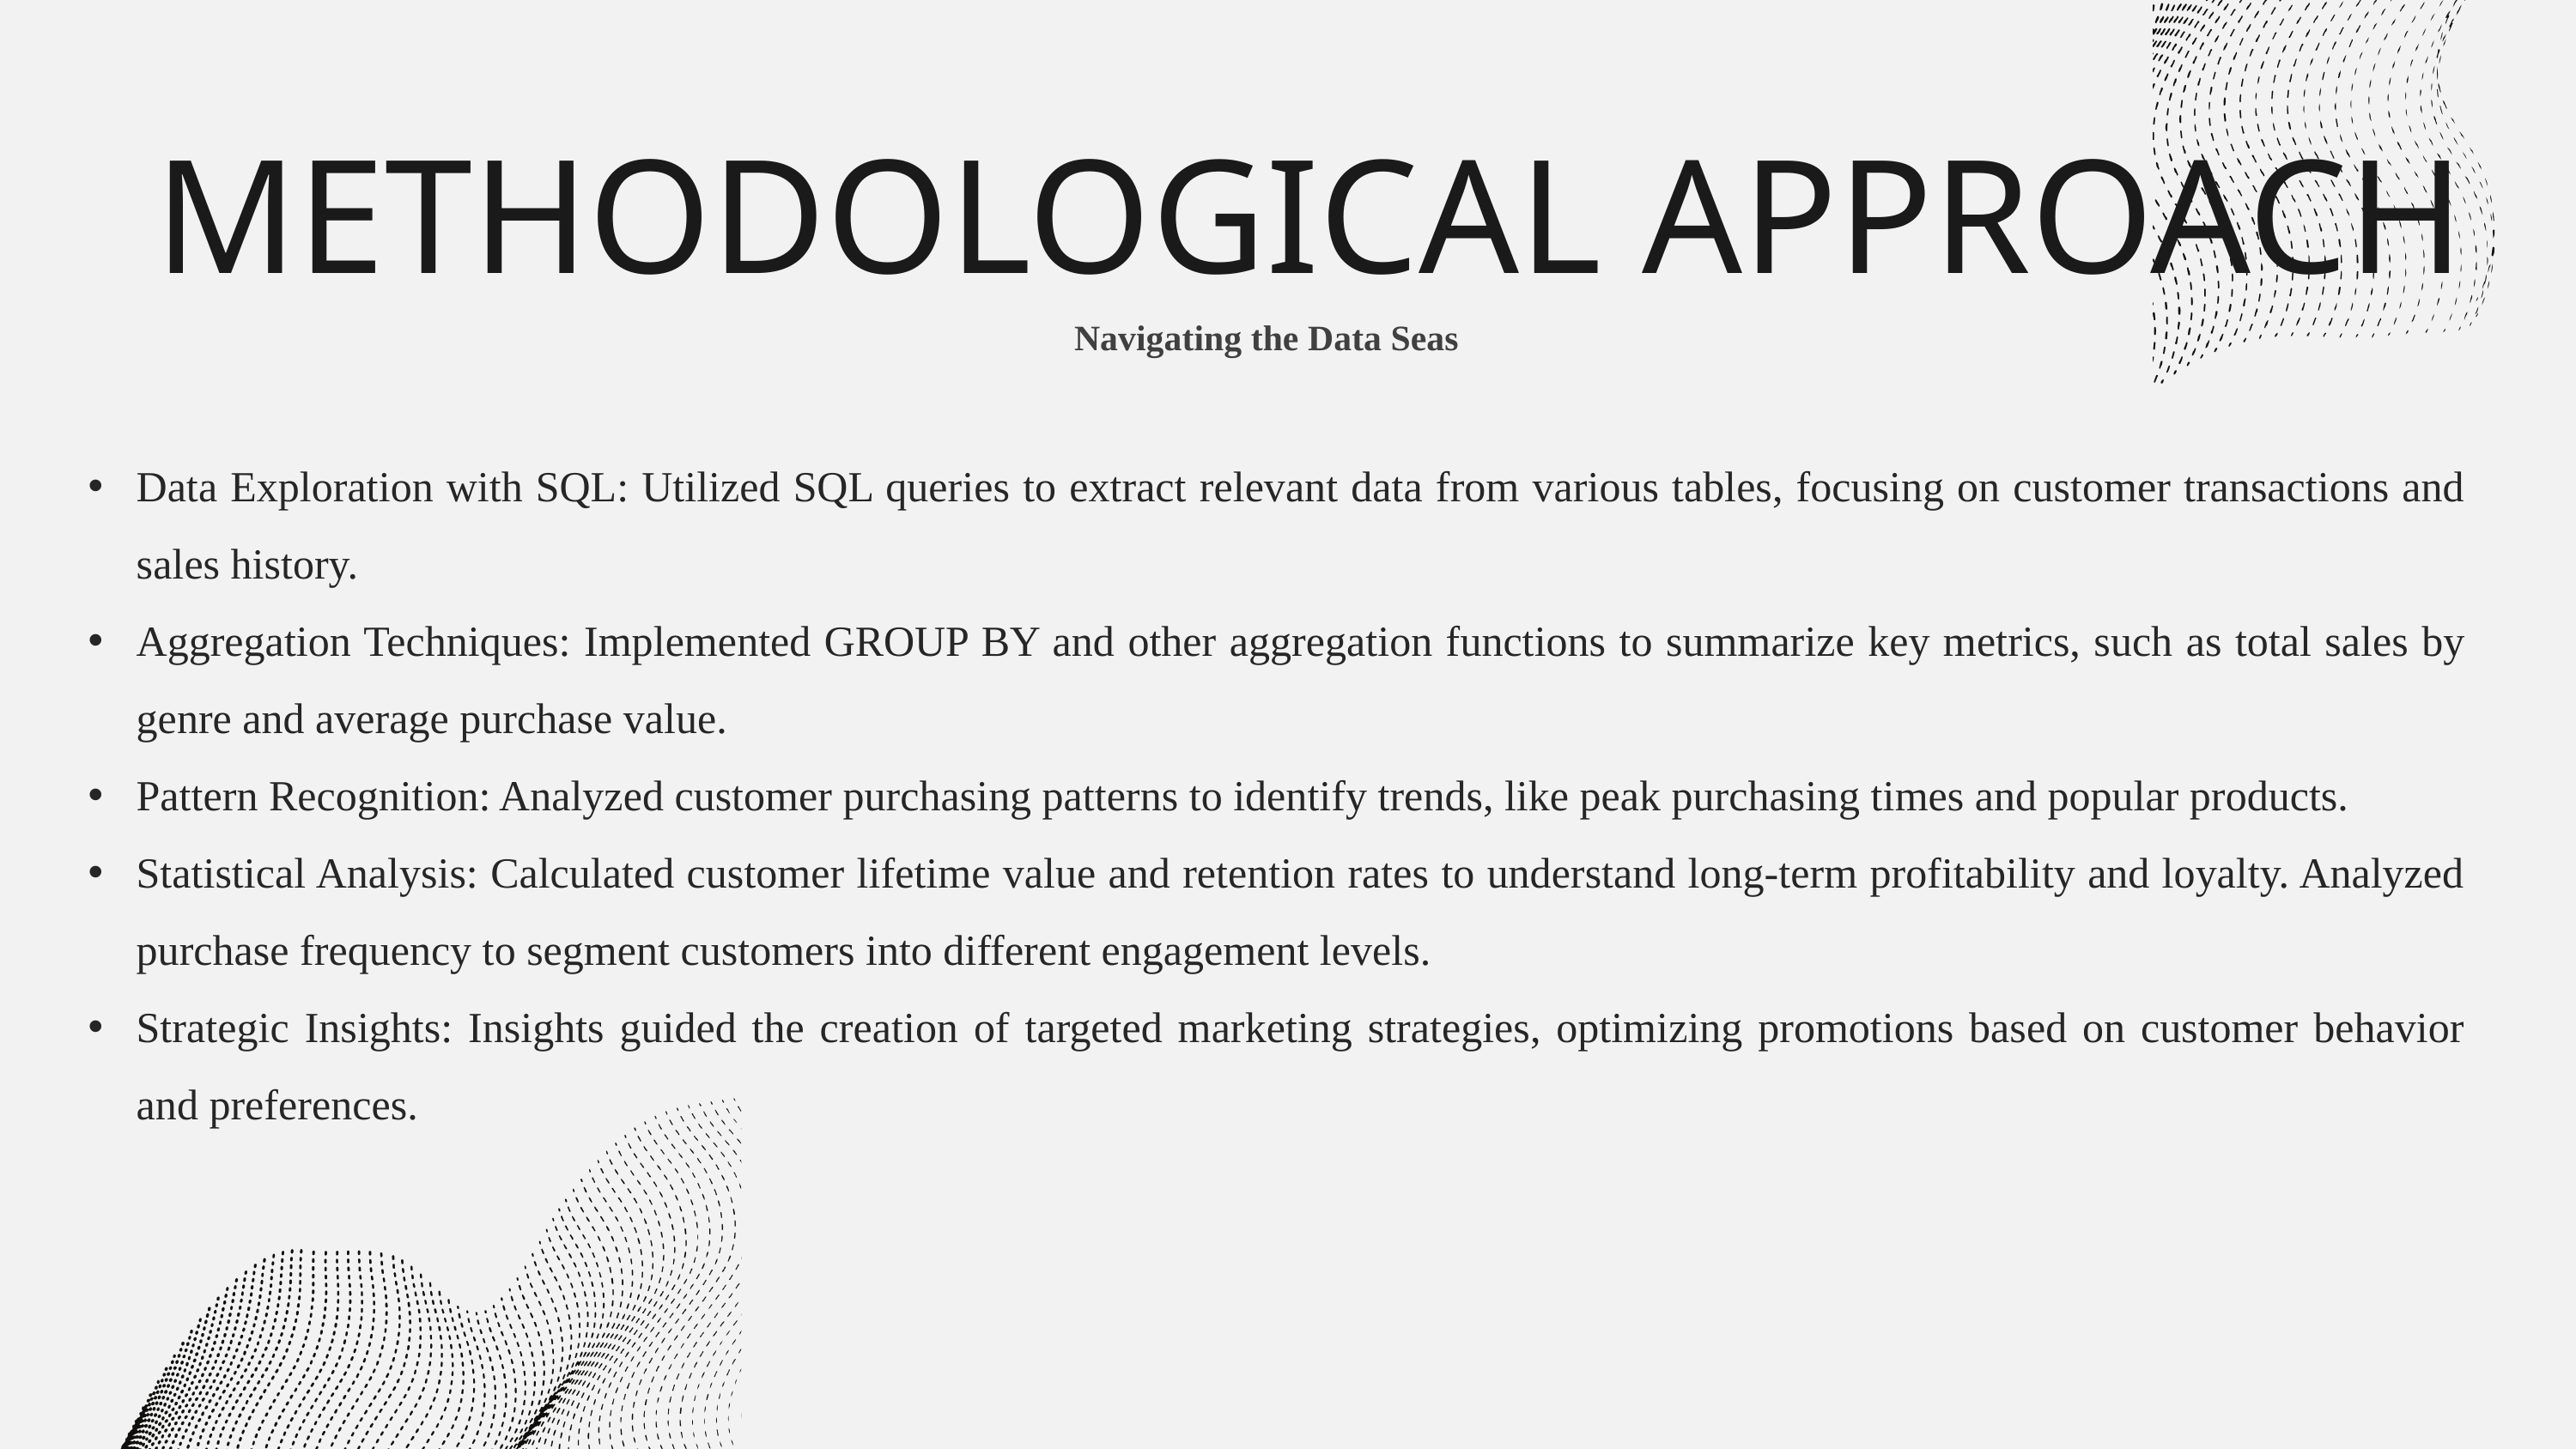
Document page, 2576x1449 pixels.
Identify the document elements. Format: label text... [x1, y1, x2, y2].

text_box Navigating the Data Seas [622, 306, 1911, 364]
text_box [0, 1051, 742, 1449]
text_box [2153, 0, 2576, 670]
text_box METHODOLOGICAL APPROACH [139, 134, 2480, 306]
text_box Data Exploration with SQL: Utilized SQL queries to extract relevant data from various tables, focusing on customer transactions and sales history. Aggregation Techniques: Implemented GROUP BY and other aggregation functions to summarize key metrics, such as total sales by genre and average purchase value. Pattern Recognition: Analyzed customer purchasing patterns to identify trends, like peak purchasing times and popular products. Statistical Analysis: Calculated customer lifetime value and retention rates to understand long-term profitability and loyalty. Analyzed purchase frequency to segment customers into different engagement levels. Strategic Insights: Insights guided the creation of targeted marketing strategies, optimizing promotions based on customer behavior and preferences. [75, 427, 2480, 1213]
